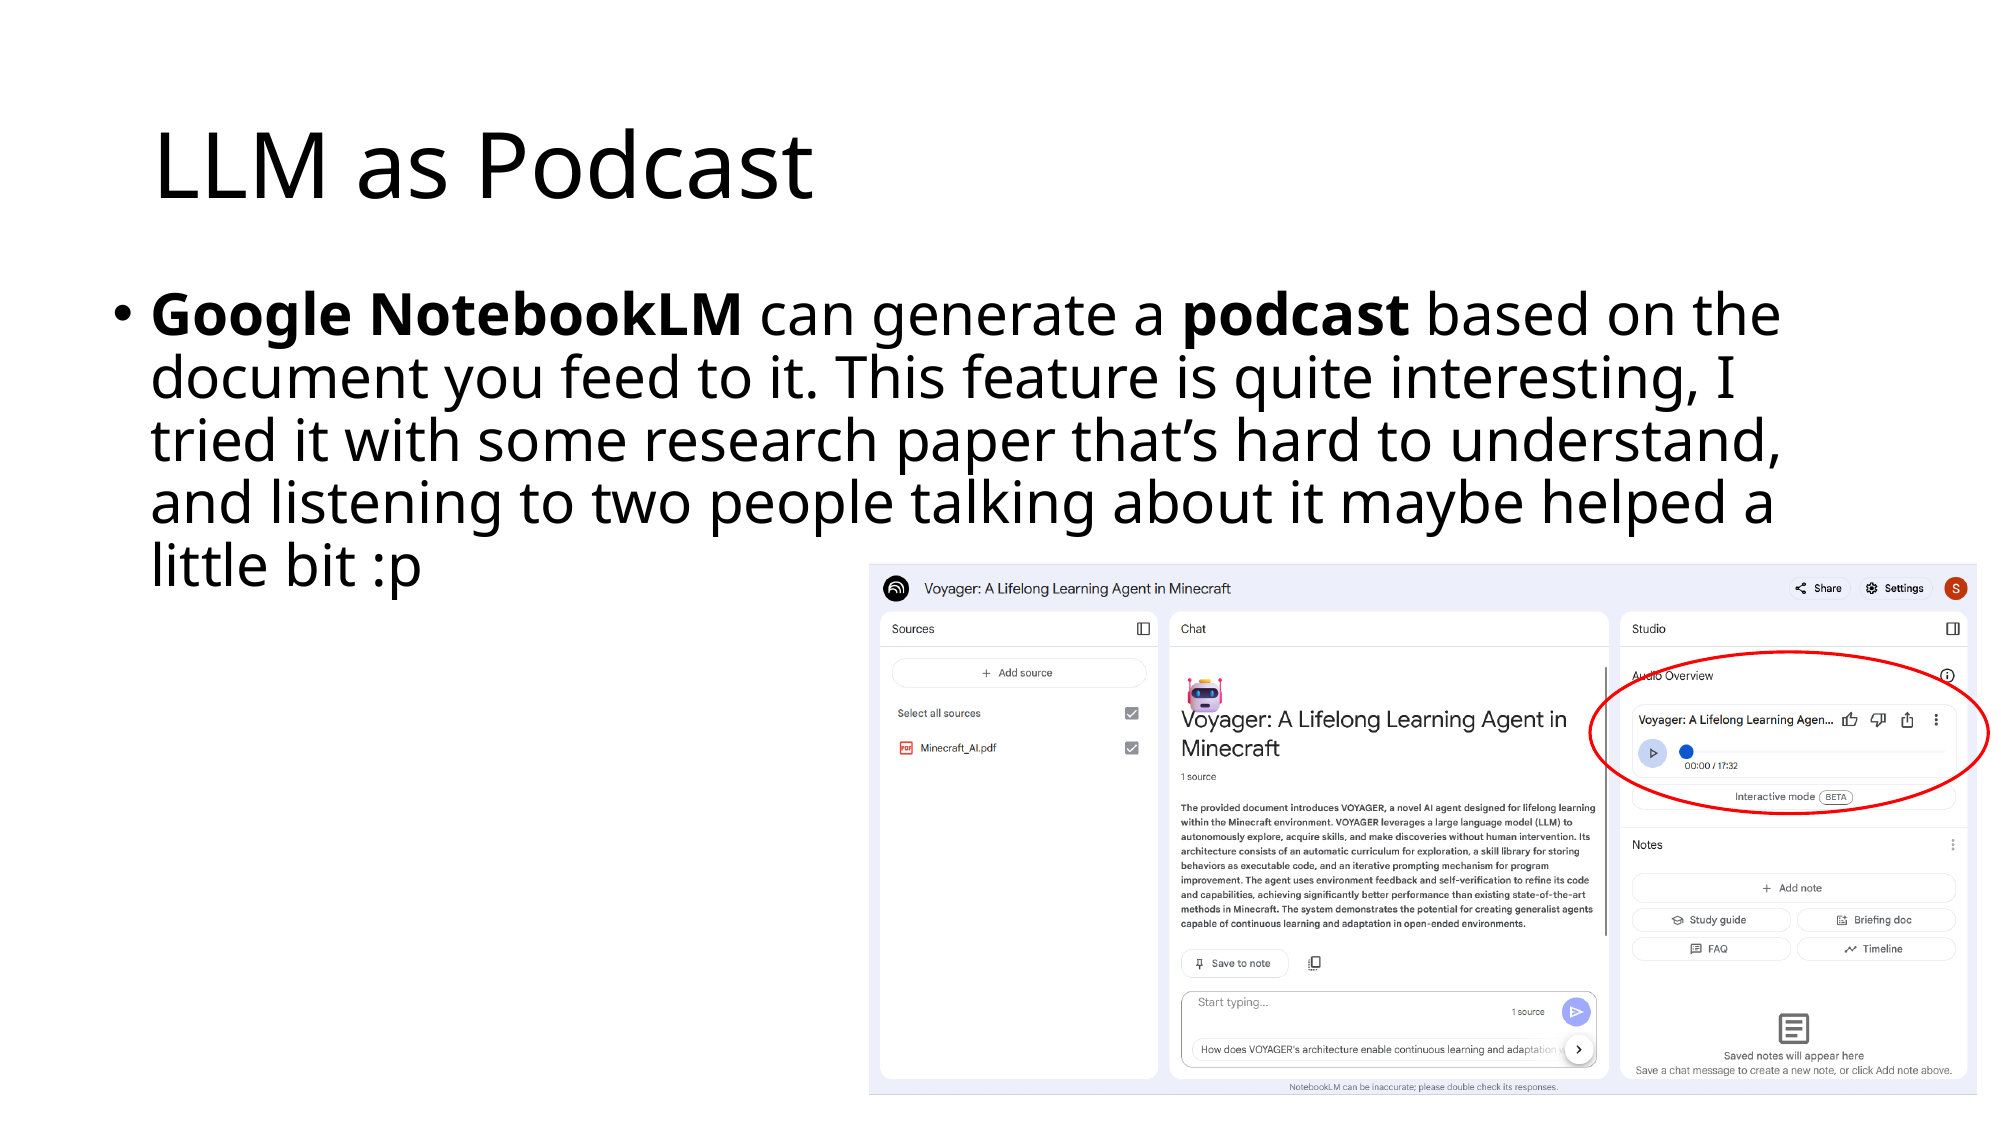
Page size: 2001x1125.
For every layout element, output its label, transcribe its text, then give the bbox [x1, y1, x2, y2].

title LLM as Podcast [137, 59, 1863, 278]
picture [868, 561, 1978, 1095]
list Google NotebookLM can generate a podcast based on the document you feed to it. This feature is quite interesting, I tried it with some research paper that’s hard to understand, and listening to two people talking about it maybe helped a little bit :p [97, 277, 1823, 992]
text_box [1978, 704, 1990, 761]
